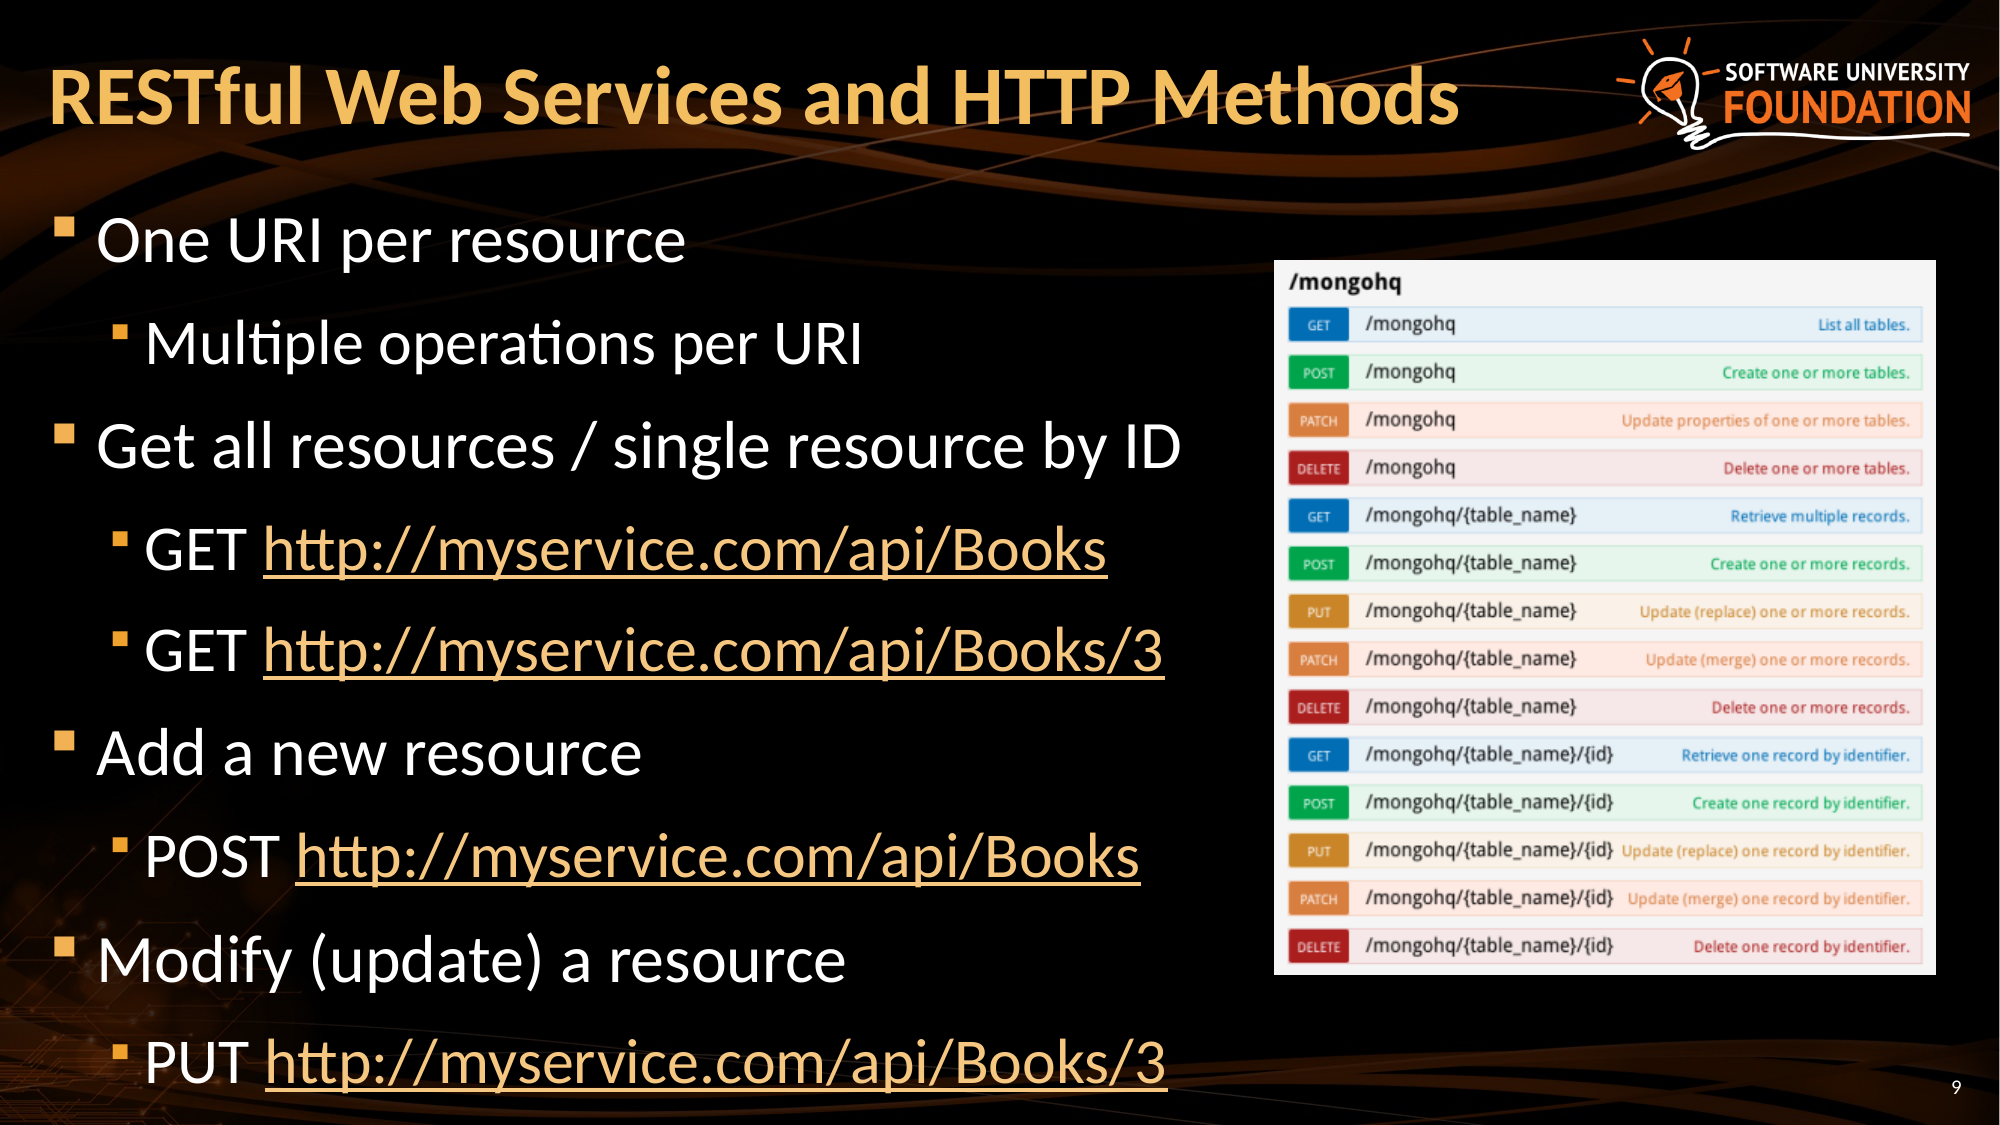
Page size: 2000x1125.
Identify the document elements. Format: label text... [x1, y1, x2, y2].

picture [0, 0, 2000, 1125]
list One URI per resource Multiple operations per URI Get all resources / single resource by ID GET http://myservice.com/api/Books GET http://myservice.com/api/Books/3 Add a new resource POST http://myservice.com/api/Books Modify (update) a resource PUT http://myservice.com/api/Books/3 [31, 188, 1968, 1103]
title RESTful Web Services and HTTP Methods [30, 6, 1602, 189]
